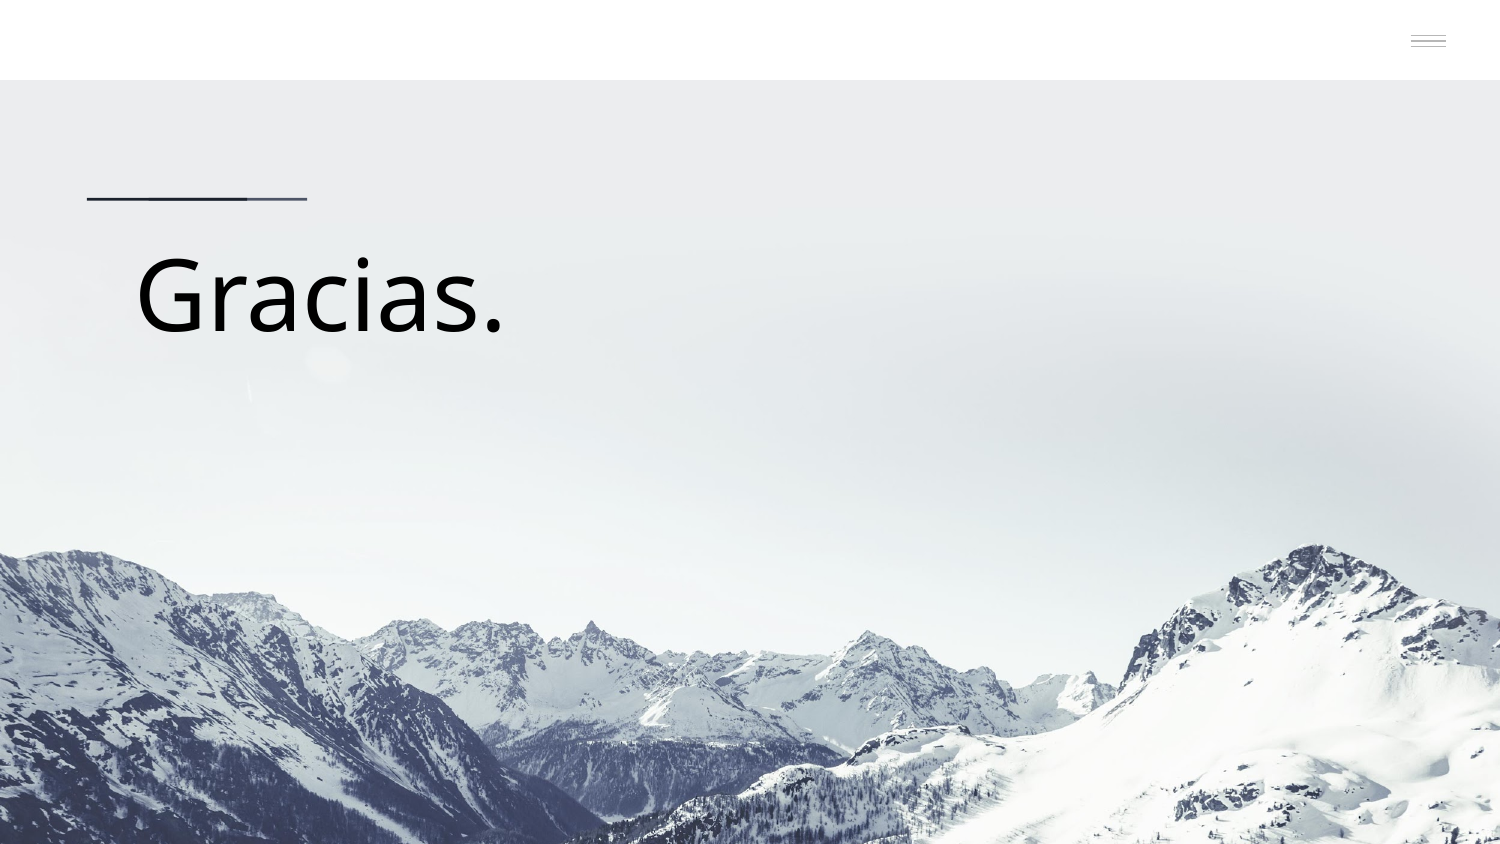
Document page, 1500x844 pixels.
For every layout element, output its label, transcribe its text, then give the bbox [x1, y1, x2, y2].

title Gracias. [119, 216, 1381, 490]
picture [0, 80, 1500, 844]
